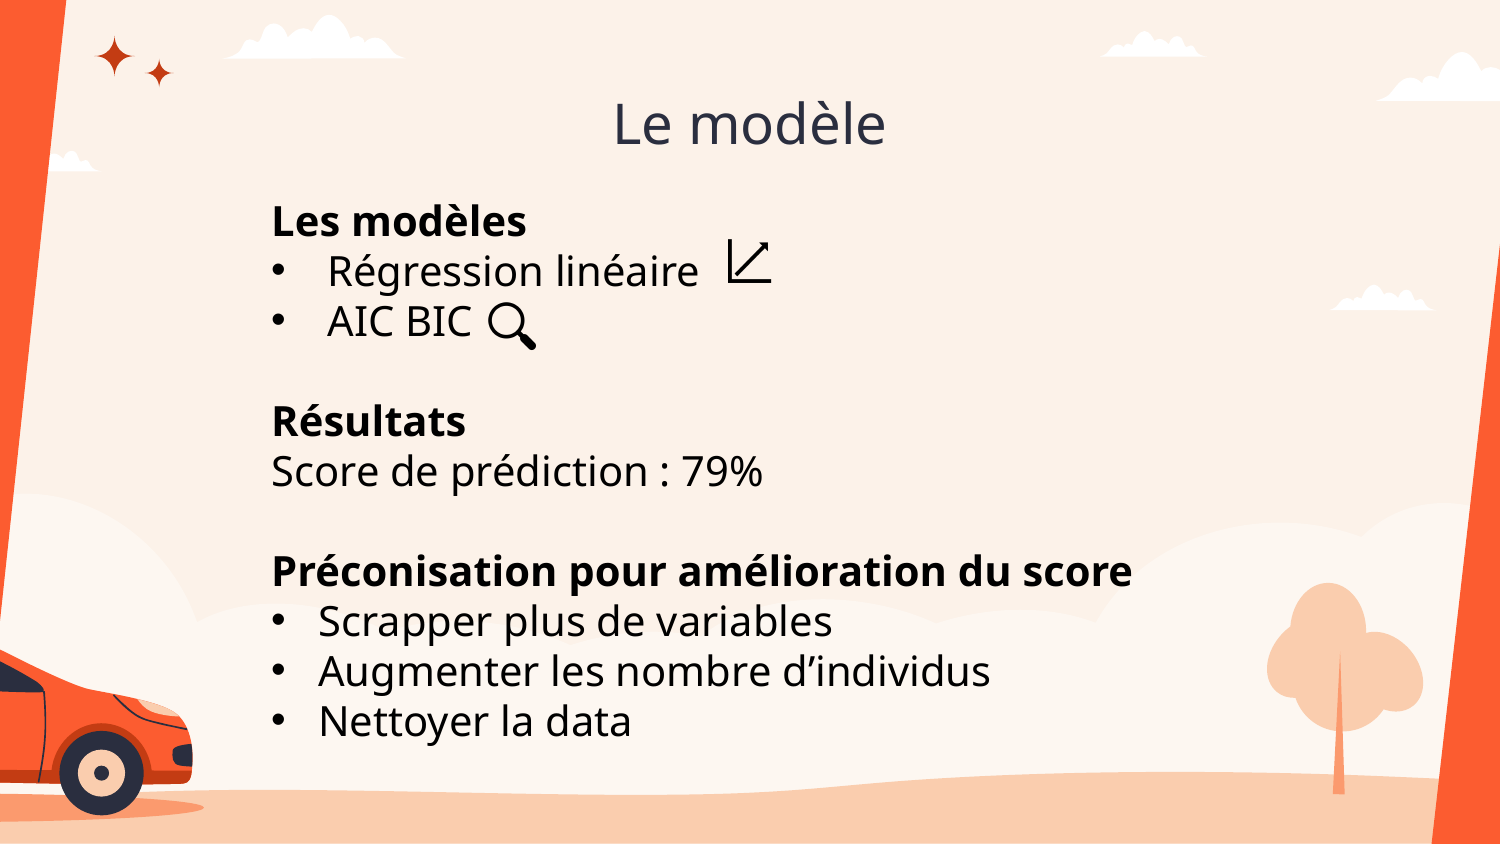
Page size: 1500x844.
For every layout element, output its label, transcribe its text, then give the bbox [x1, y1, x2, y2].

text_box [254, 167, 1366, 726]
picture [483, 297, 541, 356]
picture [718, 230, 780, 292]
title Le modèle [118, 72, 1382, 167]
text_box Les modèles Régression linéaire AIC BIC Résultats Score de prédiction : 79% Préconisation pour amélioration du score Scrapper plus de variables Augmenter les nombre d’individus Nettoyer la data [256, 179, 1274, 763]
